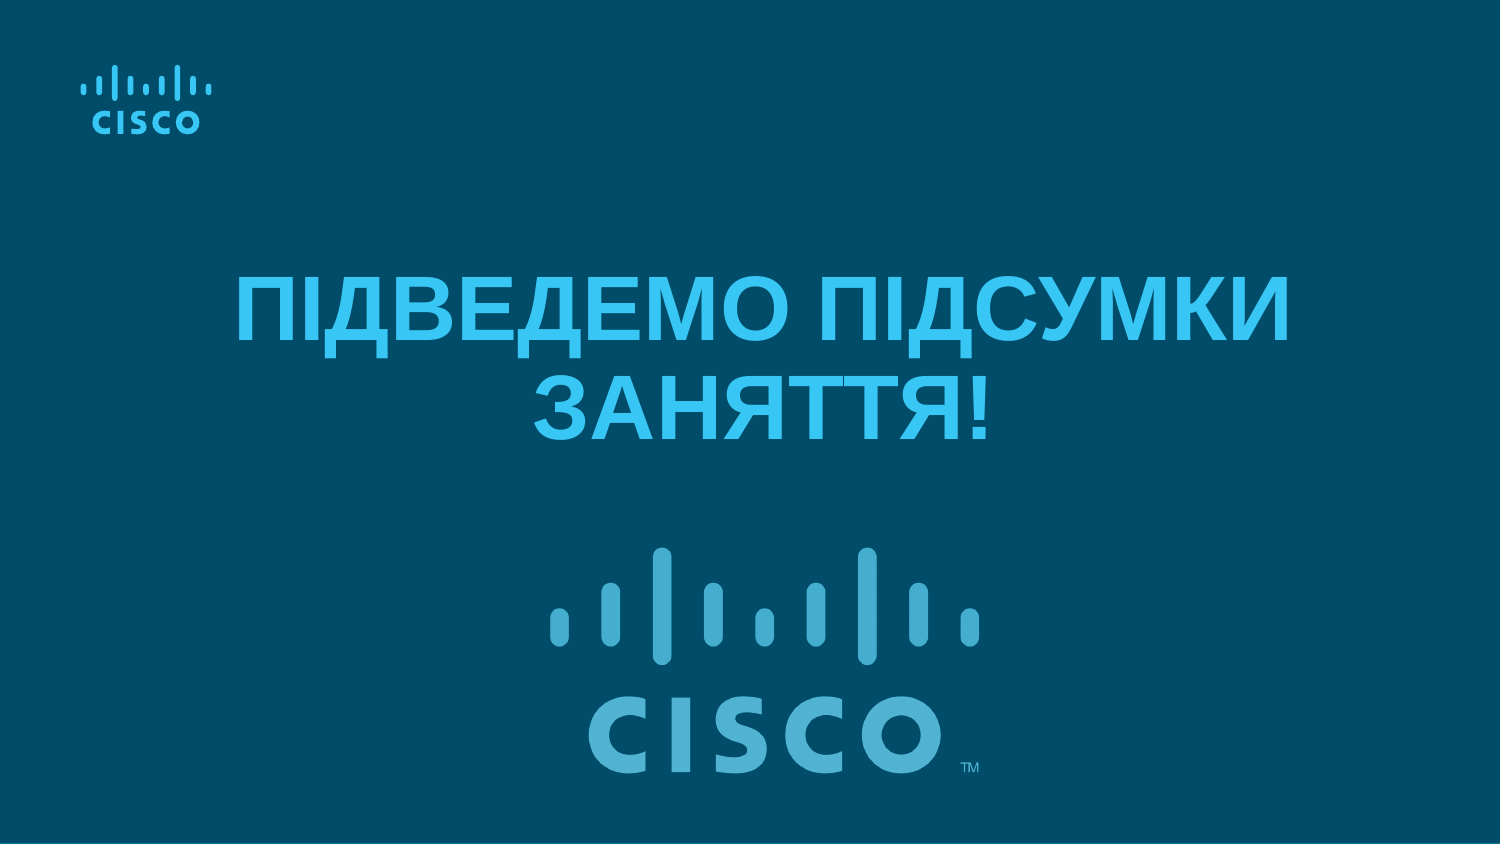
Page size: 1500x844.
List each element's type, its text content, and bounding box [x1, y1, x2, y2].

picture [589, 697, 645, 773]
picture [716, 697, 766, 773]
picture [602, 584, 619, 646]
picture [859, 548, 876, 664]
picture [863, 697, 940, 773]
picture [705, 584, 722, 646]
picture [756, 609, 773, 646]
picture [910, 584, 927, 646]
title ПІДВЕДЕМО ПІДСУМКИ ЗАНЯТТЯ! [201, 267, 1327, 467]
picture [961, 609, 978, 646]
picture [672, 698, 689, 771]
picture [654, 549, 671, 664]
picture [551, 609, 568, 646]
picture [786, 697, 841, 773]
picture [807, 584, 825, 646]
